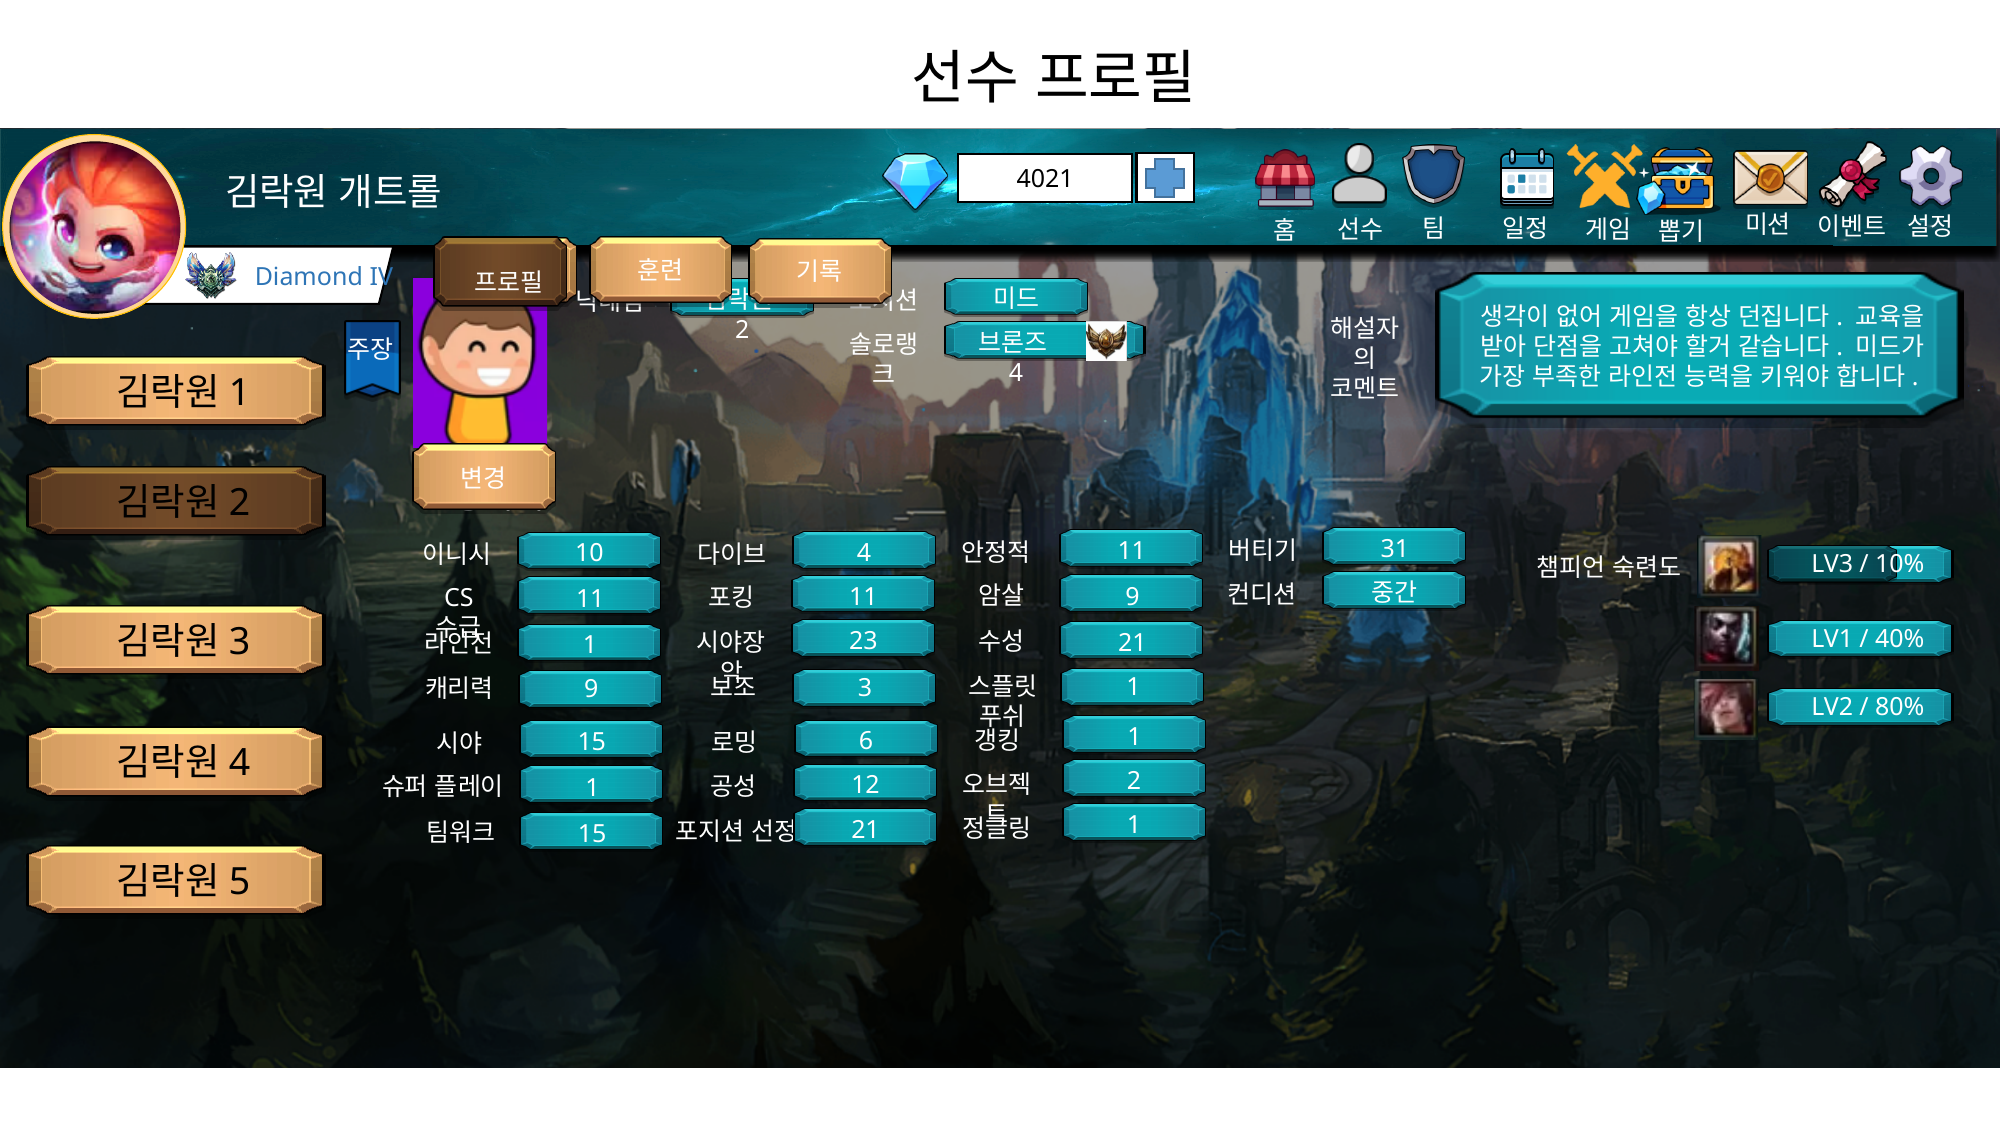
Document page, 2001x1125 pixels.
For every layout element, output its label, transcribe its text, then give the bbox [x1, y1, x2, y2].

text_box 선수 프로필 [630, 32, 1477, 118]
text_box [2, 134, 186, 319]
picture [1877, 128, 1883, 135]
picture [186, 143, 327, 207]
picture [186, 187, 207, 191]
picture [1798, 128, 1862, 136]
picture [0, 128, 2000, 1068]
